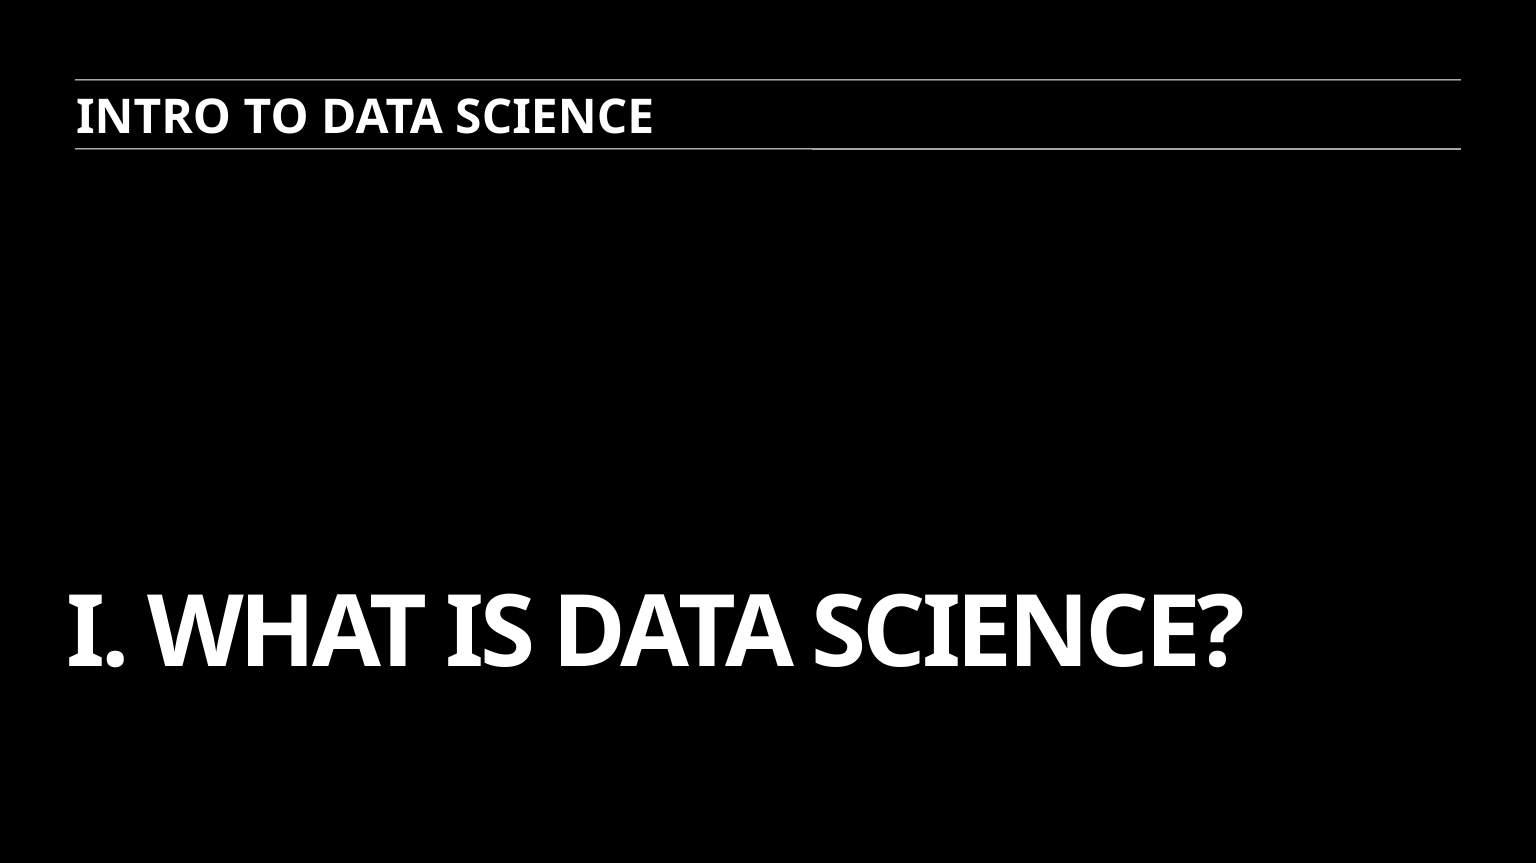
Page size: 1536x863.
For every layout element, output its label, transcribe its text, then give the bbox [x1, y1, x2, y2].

title I. What is data science? [55, 593, 1438, 732]
list INTRO TO DATA SCIENCE [60, 81, 1111, 132]
